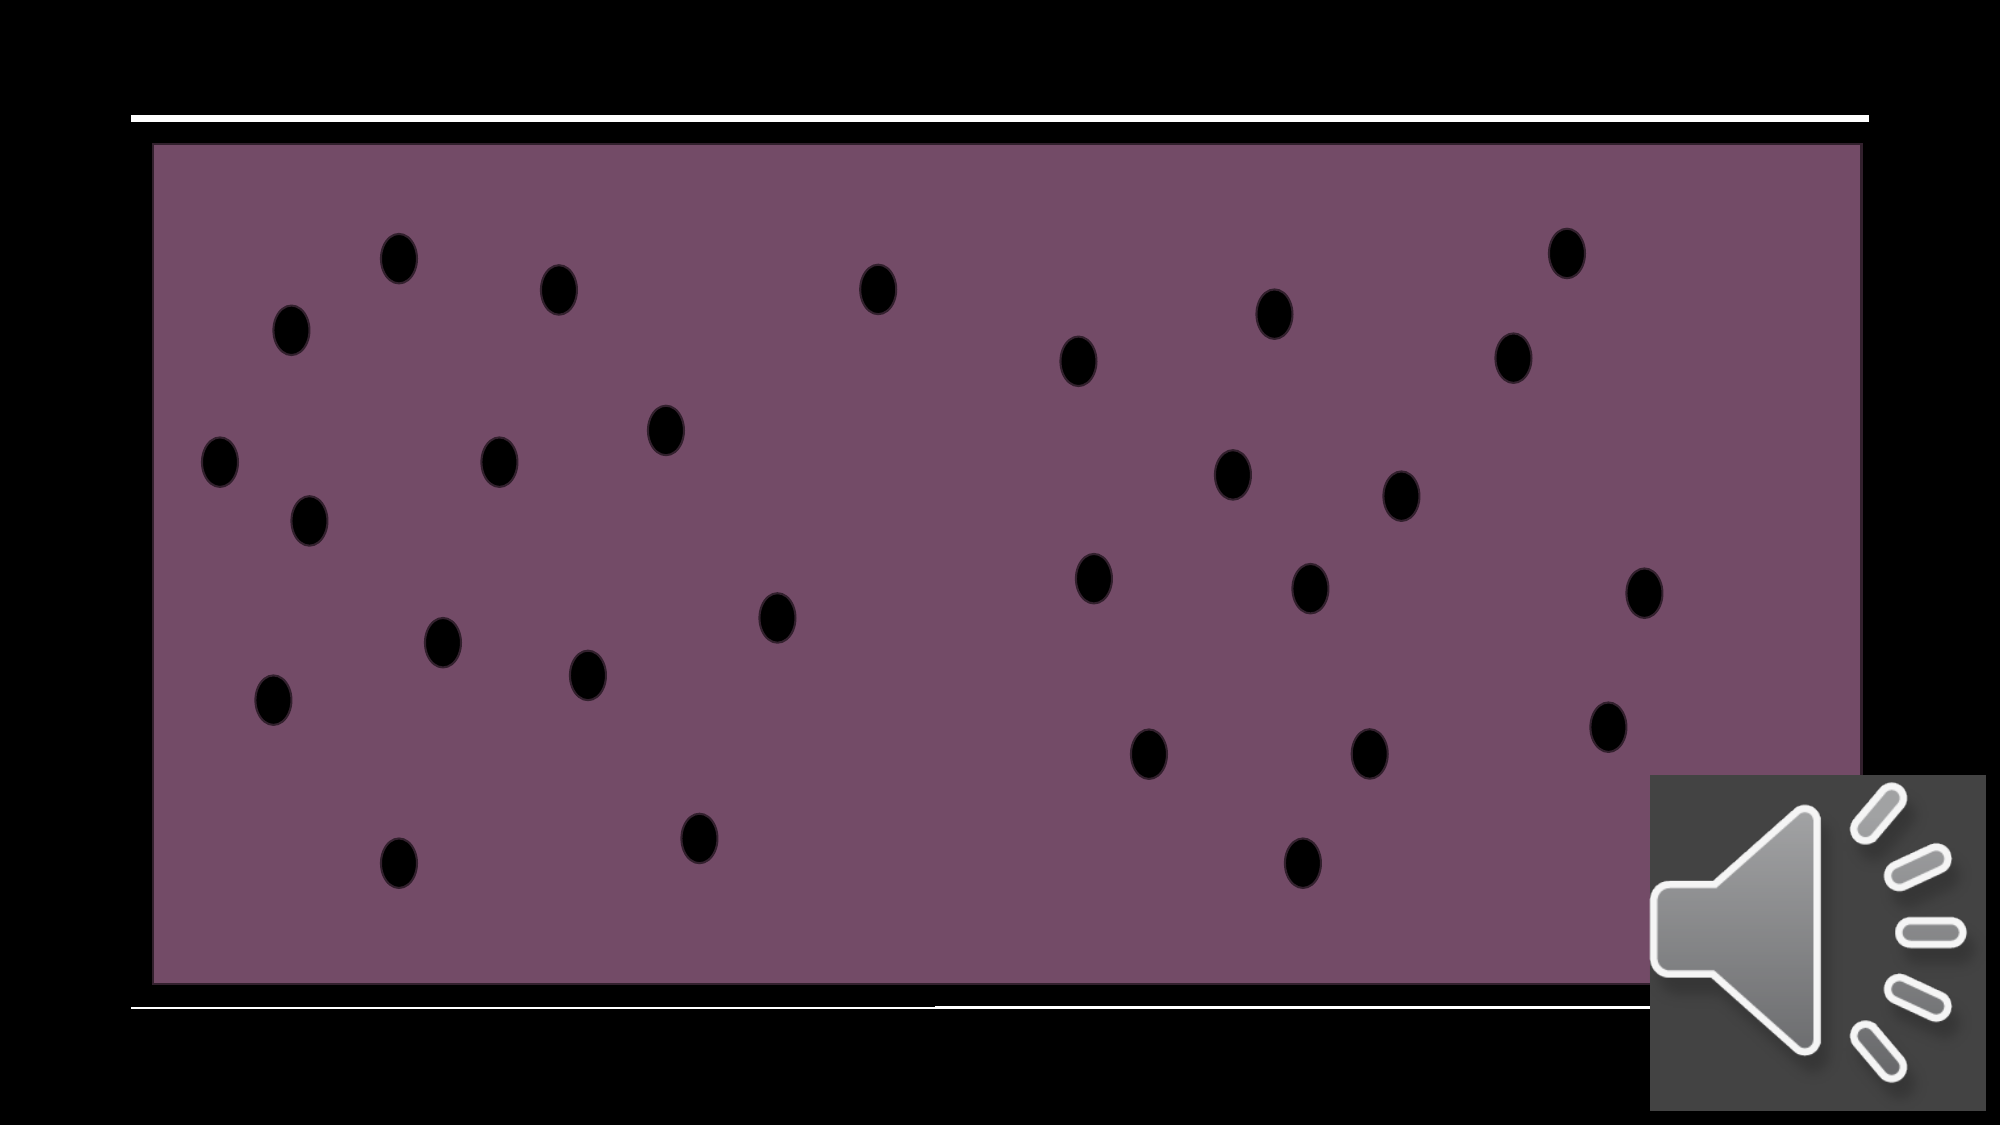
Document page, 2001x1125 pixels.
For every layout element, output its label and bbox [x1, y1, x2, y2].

text_box [379, 837, 419, 890]
text_box [1283, 837, 1322, 890]
text_box [1059, 335, 1098, 388]
text_box [200, 436, 240, 488]
text_box [1589, 701, 1628, 753]
text_box [1255, 288, 1294, 340]
text_box [1291, 562, 1330, 615]
text_box [568, 649, 607, 702]
text_box [1213, 449, 1252, 501]
text_box [539, 264, 579, 316]
picture [1648, 773, 1987, 1112]
text_box [1129, 728, 1169, 780]
text_box [1382, 470, 1421, 522]
text_box [379, 232, 419, 285]
text_box [859, 263, 898, 316]
text_box [1074, 552, 1113, 605]
text_box [254, 674, 293, 726]
text_box [646, 404, 686, 457]
text_box [152, 143, 1863, 985]
text_box [480, 436, 519, 488]
text_box [423, 616, 463, 669]
text_box [1350, 728, 1389, 780]
text_box [1547, 227, 1587, 280]
text_box [680, 812, 719, 865]
text_box [1494, 332, 1533, 384]
text_box [290, 495, 329, 547]
text_box [758, 592, 797, 644]
text_box [272, 304, 311, 357]
text_box [1625, 567, 1664, 620]
